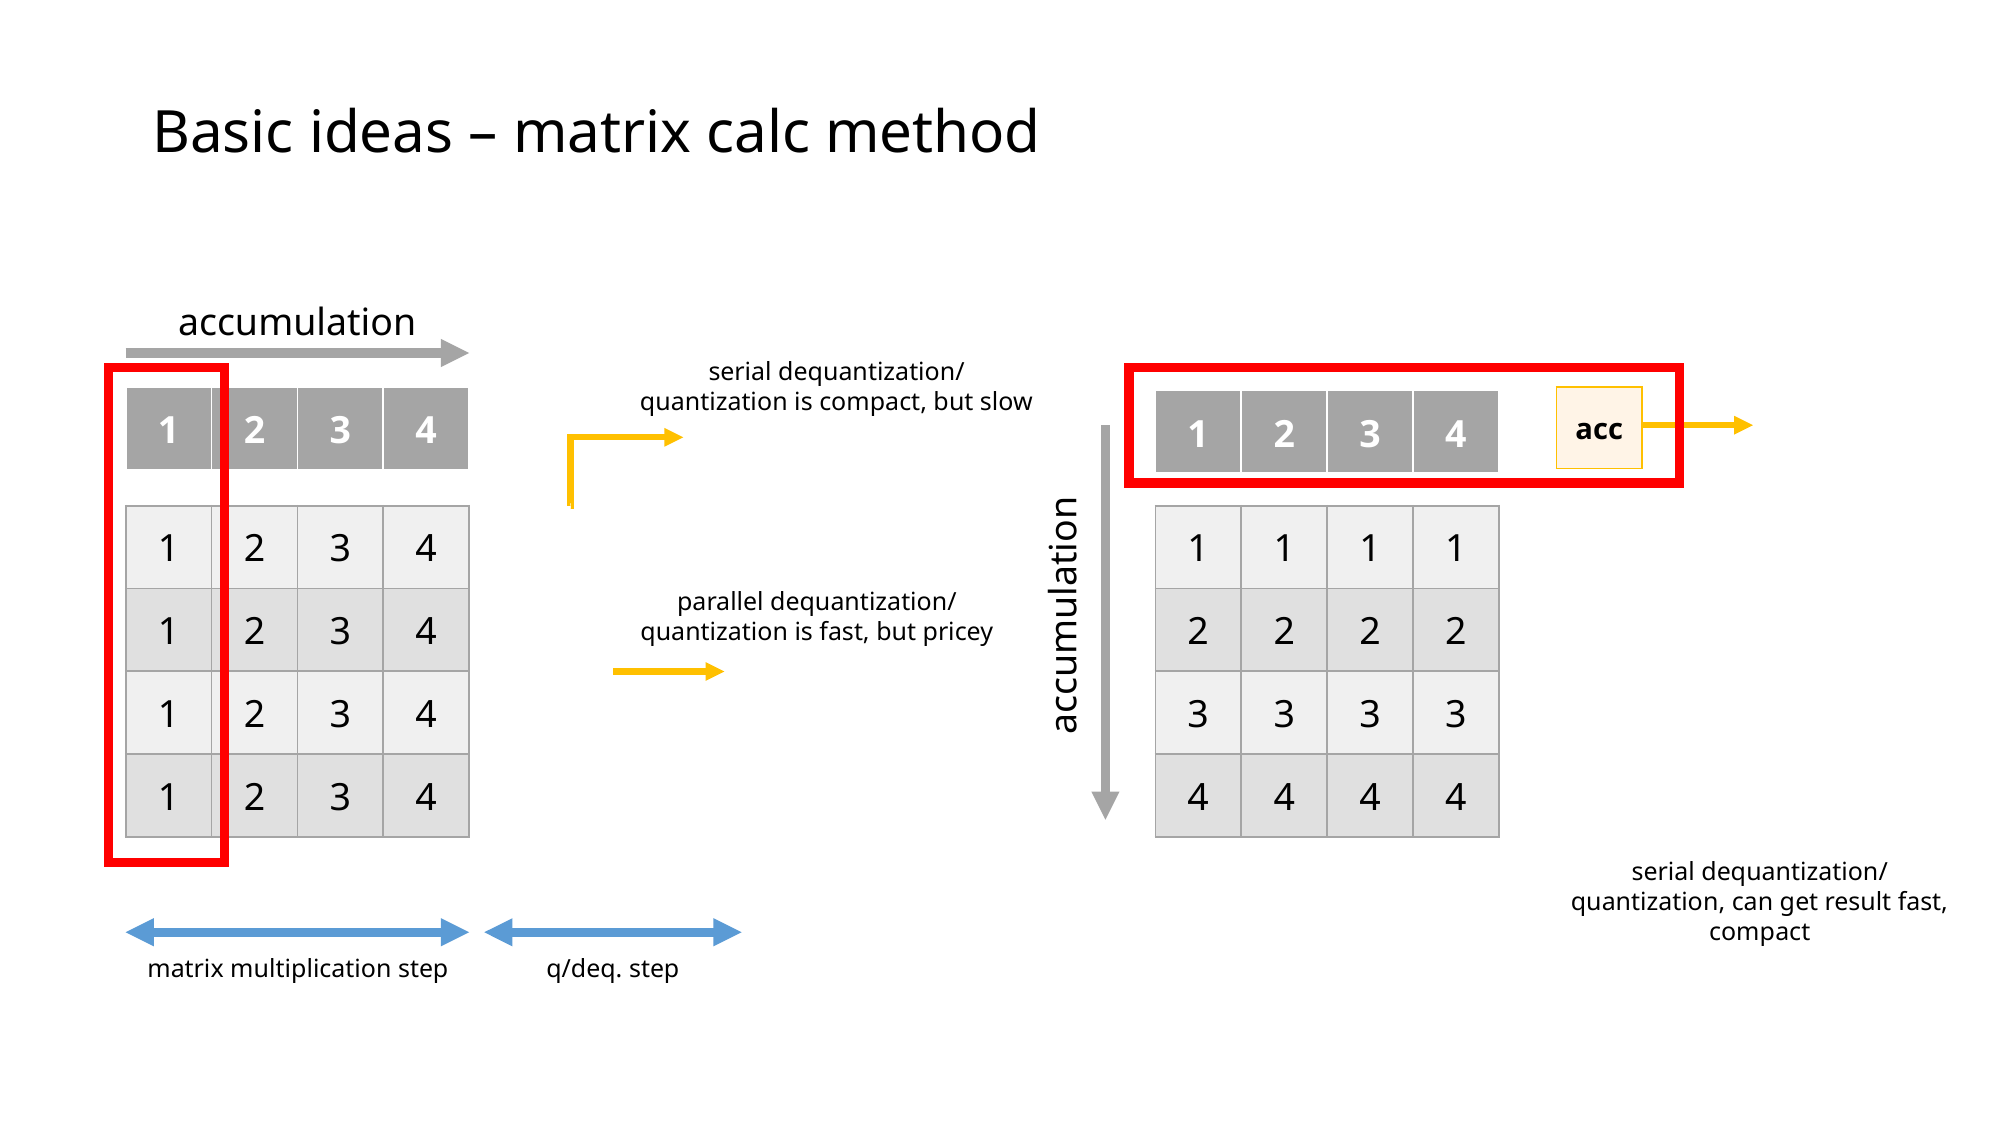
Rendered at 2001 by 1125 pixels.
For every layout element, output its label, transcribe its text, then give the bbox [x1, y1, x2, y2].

text_box accumulation [153, 288, 441, 352]
text_box [108, 366, 226, 863]
table_cell 3 [1156, 672, 1240, 753]
text_box accumulation [1029, 680, 1094, 759]
table_cell 3 [298, 589, 382, 670]
table_cell 2 [226, 672, 297, 753]
table_cell 2 [226, 589, 297, 670]
table_cell 4 [1328, 755, 1412, 836]
table_header 2 [226, 507, 297, 588]
table_cell 3 [298, 755, 382, 836]
table_header 1 [1156, 507, 1240, 588]
table_header 1 [1242, 507, 1326, 588]
text_box matrix multiplication step [108, 932, 423, 1004]
table_cell 2 [1414, 589, 1498, 670]
table_header 2 [226, 388, 297, 469]
table_header 4 [384, 388, 468, 469]
table_cell 3 [1242, 672, 1326, 753]
table_cell 2 [1156, 589, 1240, 670]
table_cell 4 [1156, 755, 1240, 836]
table_cell 4 [384, 755, 468, 836]
table_cell 2 [1328, 589, 1412, 670]
table_cell 2 [226, 755, 297, 836]
text_box serial dequantization/ quantization, can get result fast, compact [1492, 837, 2000, 964]
table_header 4 [384, 507, 468, 588]
title Basic ideas – matrix calc method [137, 59, 1863, 207]
text_box [502, 331, 1008, 855]
table_header 3 [298, 388, 382, 469]
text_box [1128, 367, 1753, 484]
table_cell 3 [1414, 672, 1498, 753]
text_box q/deq. step [423, 932, 803, 1004]
table_cell 3 [1328, 672, 1412, 753]
table_header 1 [1414, 507, 1498, 588]
table_cell 4 [384, 589, 468, 670]
table_cell 4 [1414, 755, 1498, 836]
table_header 1 [1328, 507, 1412, 588]
table_header 3 [298, 507, 382, 588]
table_cell 4 [384, 672, 468, 753]
table_cell 2 [1242, 589, 1326, 670]
table_cell 4 [1242, 755, 1326, 836]
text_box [550, 321, 1104, 680]
table_cell 3 [298, 672, 382, 753]
